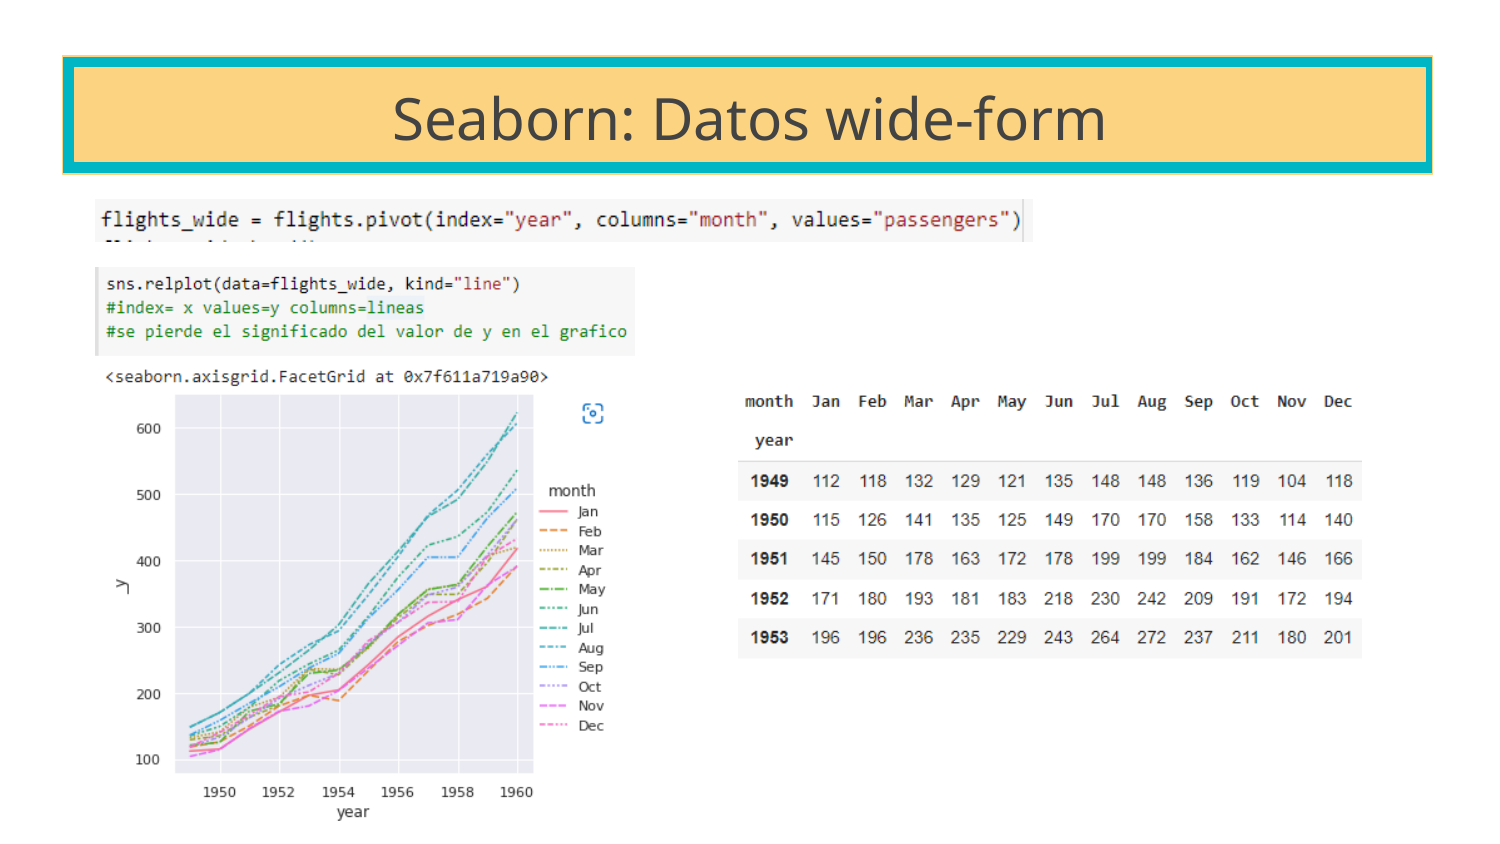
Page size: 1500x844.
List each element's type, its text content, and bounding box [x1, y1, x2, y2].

picture [95, 267, 635, 831]
title Seaborn: Datos wide-form [75, 67, 1425, 162]
text_box [62, 55, 1433, 174]
picture [95, 199, 1033, 243]
picture [738, 387, 1362, 661]
